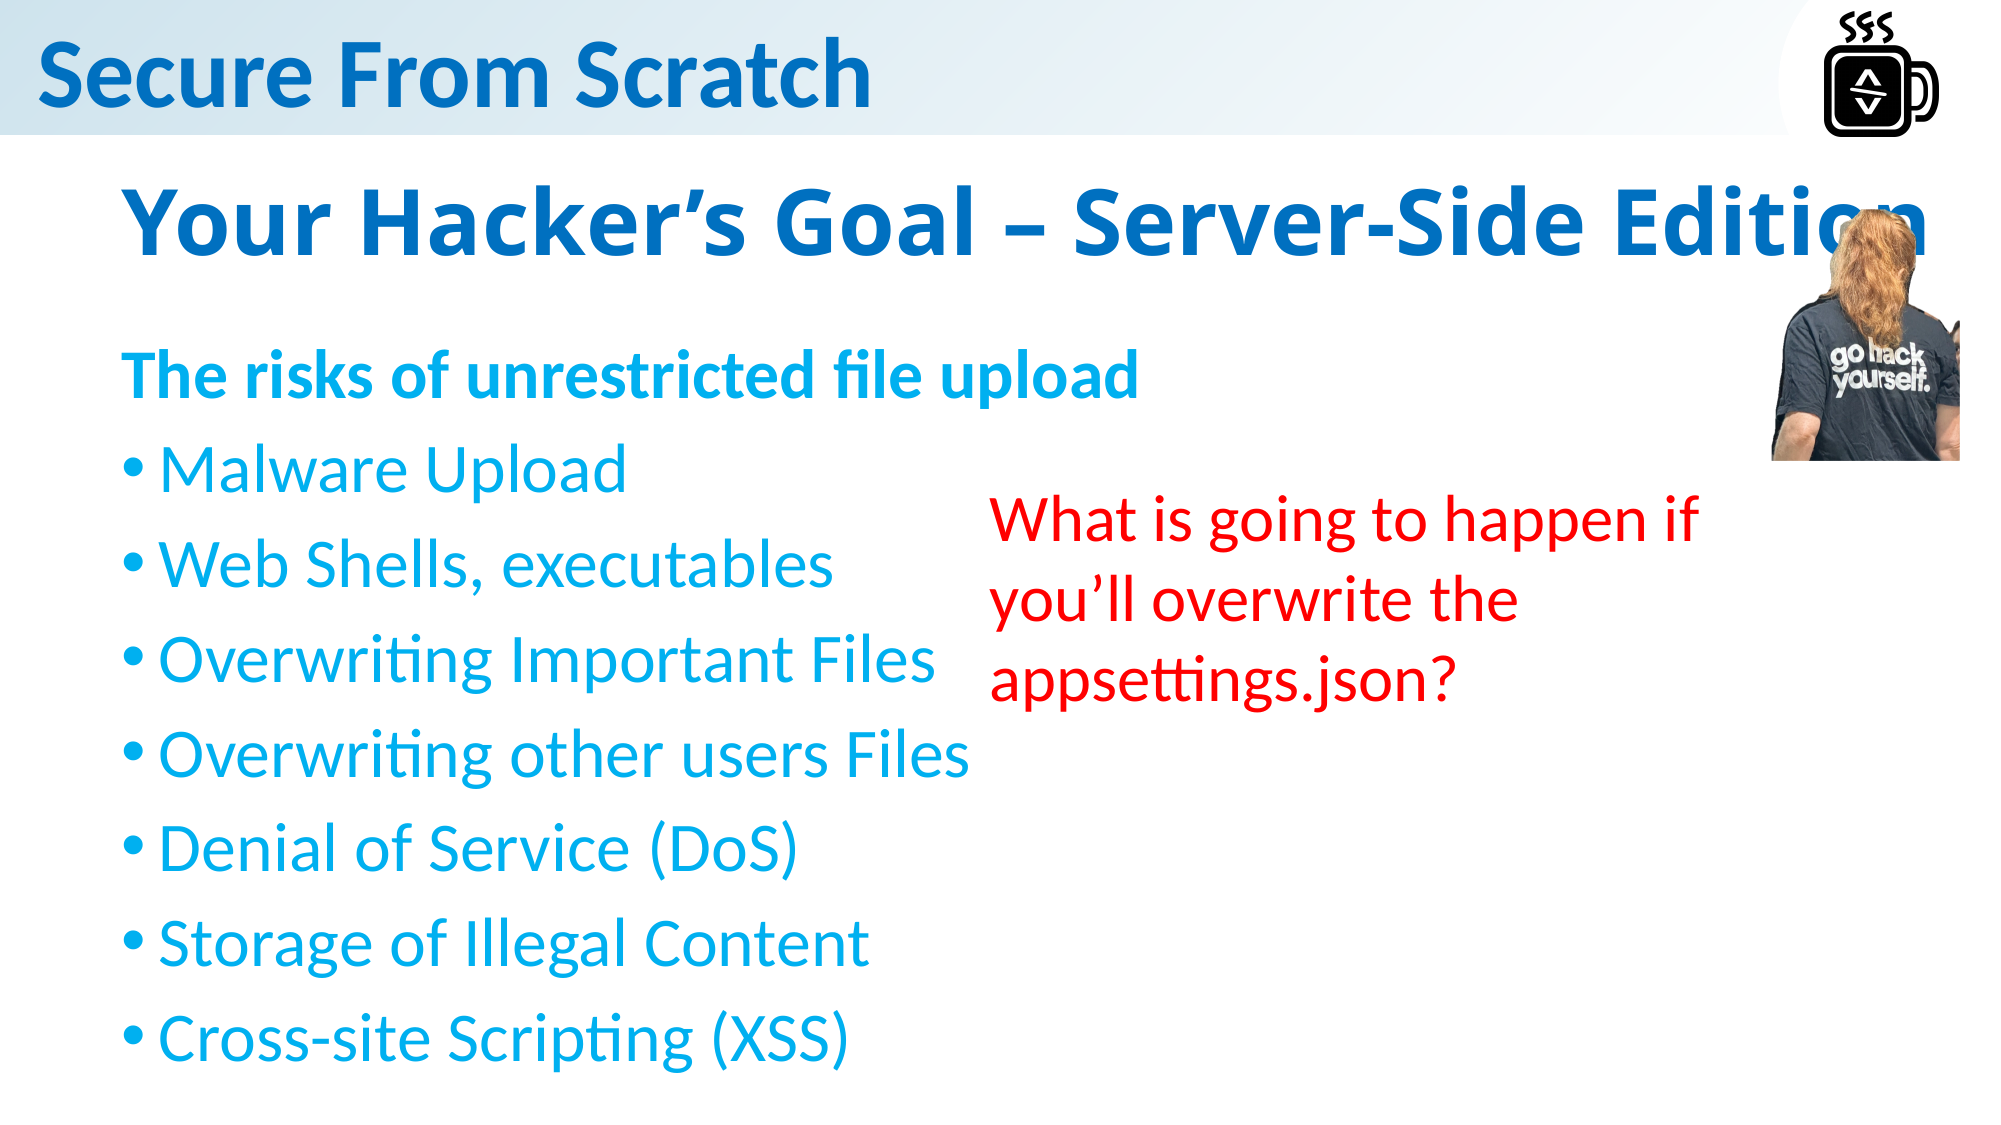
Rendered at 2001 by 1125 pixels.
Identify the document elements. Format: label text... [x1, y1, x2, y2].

text_box What is going to happen if you’ll overwrite the appsettings.json? [974, 467, 1754, 723]
list The risks of unrestricted file upload Malware Upload Web Shells, executables Overwriting Important Files Overwriting other users Files Denial of Service (DoS) Storage of Illegal Content Cross-site Scripting (XSS) [106, 330, 1973, 1085]
title Your Hacker’s Goal – Server-Side Edition [106, 156, 2000, 296]
picture [1824, 11, 1939, 137]
picture [1739, 209, 1991, 461]
